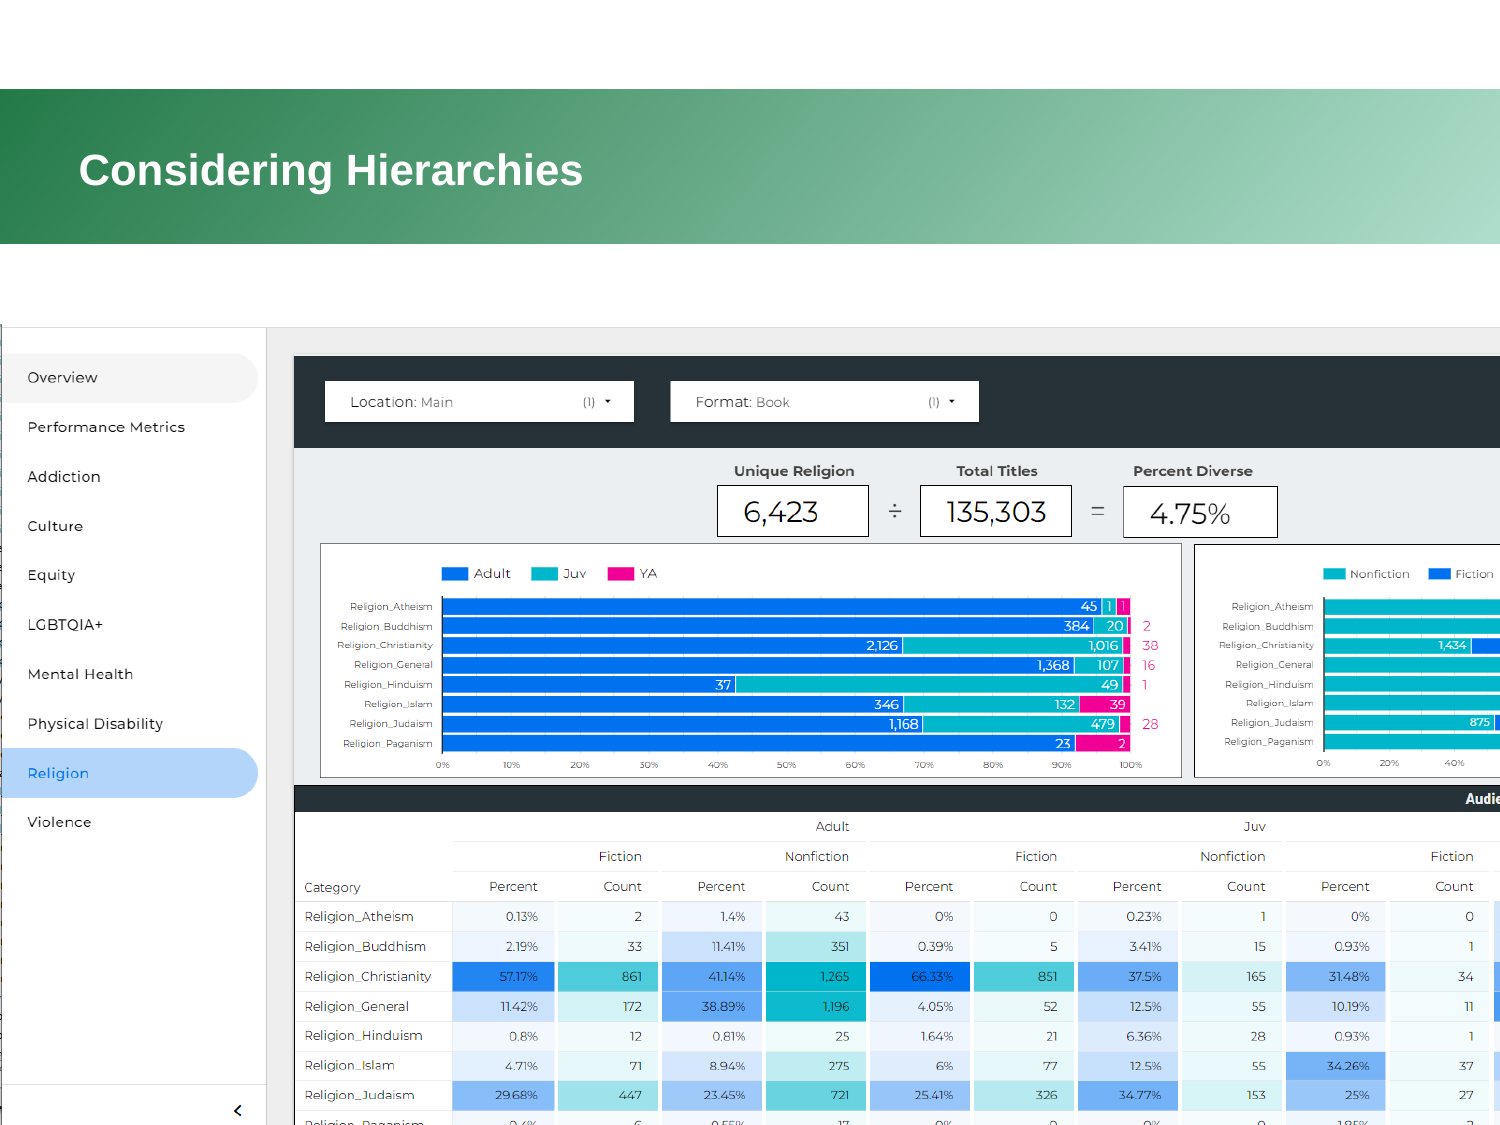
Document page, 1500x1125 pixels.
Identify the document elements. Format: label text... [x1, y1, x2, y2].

picture [0, 324, 1500, 1125]
title Considering Hierarchies [63, 110, 1428, 232]
